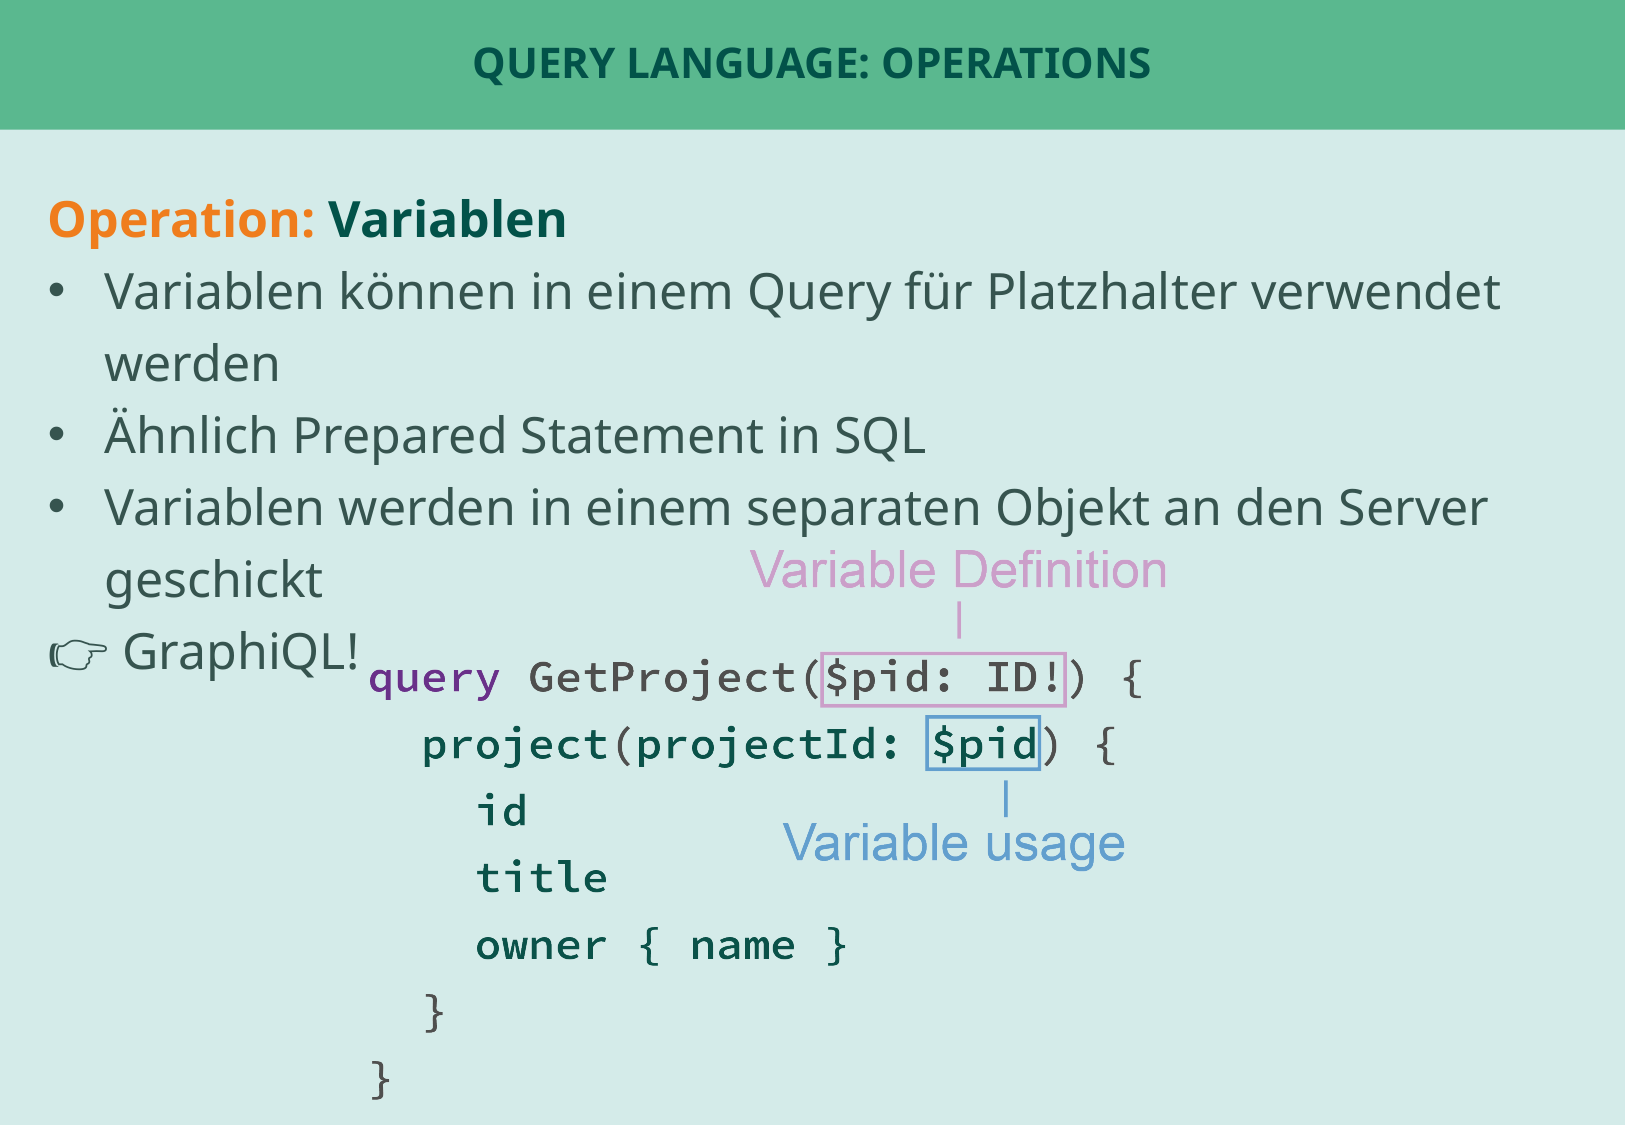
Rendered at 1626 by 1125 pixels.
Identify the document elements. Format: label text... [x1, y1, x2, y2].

title query Language: Operations [0, 0, 1625, 130]
text_box Operation: Variablen Variablen können in einem Query für Platzhalter verwendet werden Ähnlich Prepared Statement in SQL Variablen werden in einem separaten Objekt an den Server geschickt 👉 GraphiQL! [33, 168, 1592, 687]
picture [367, 543, 1169, 1125]
